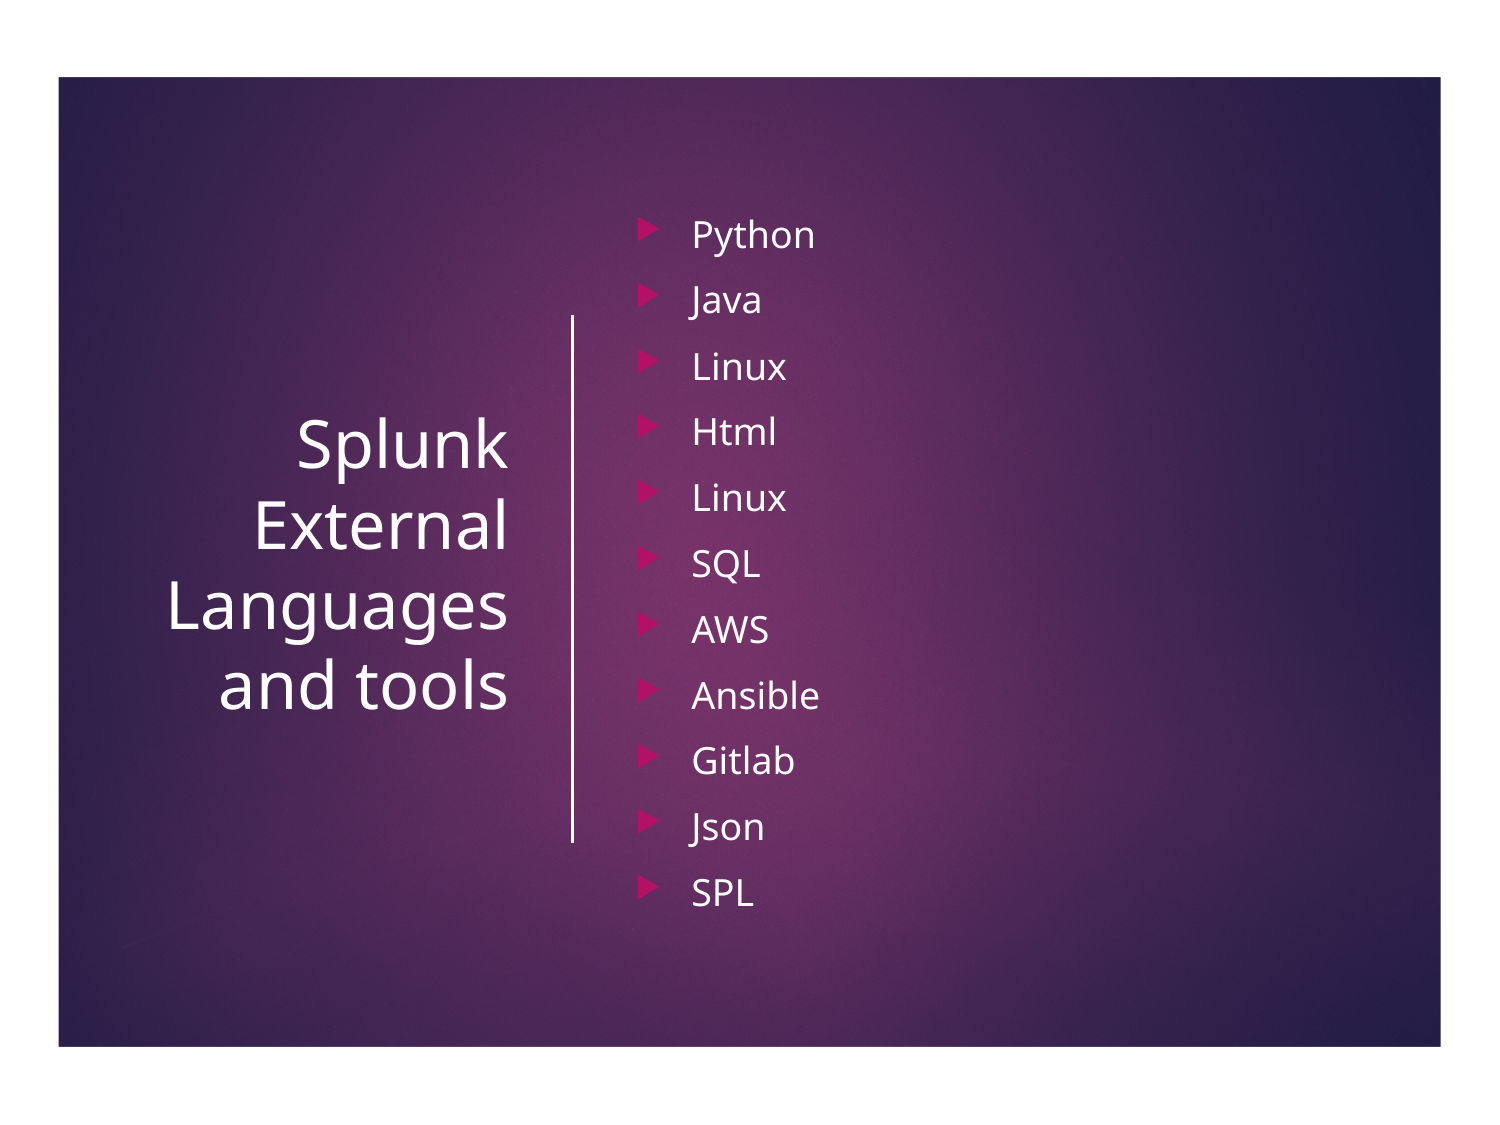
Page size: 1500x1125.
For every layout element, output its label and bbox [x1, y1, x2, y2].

text_box [0, 0, 1500, 1125]
